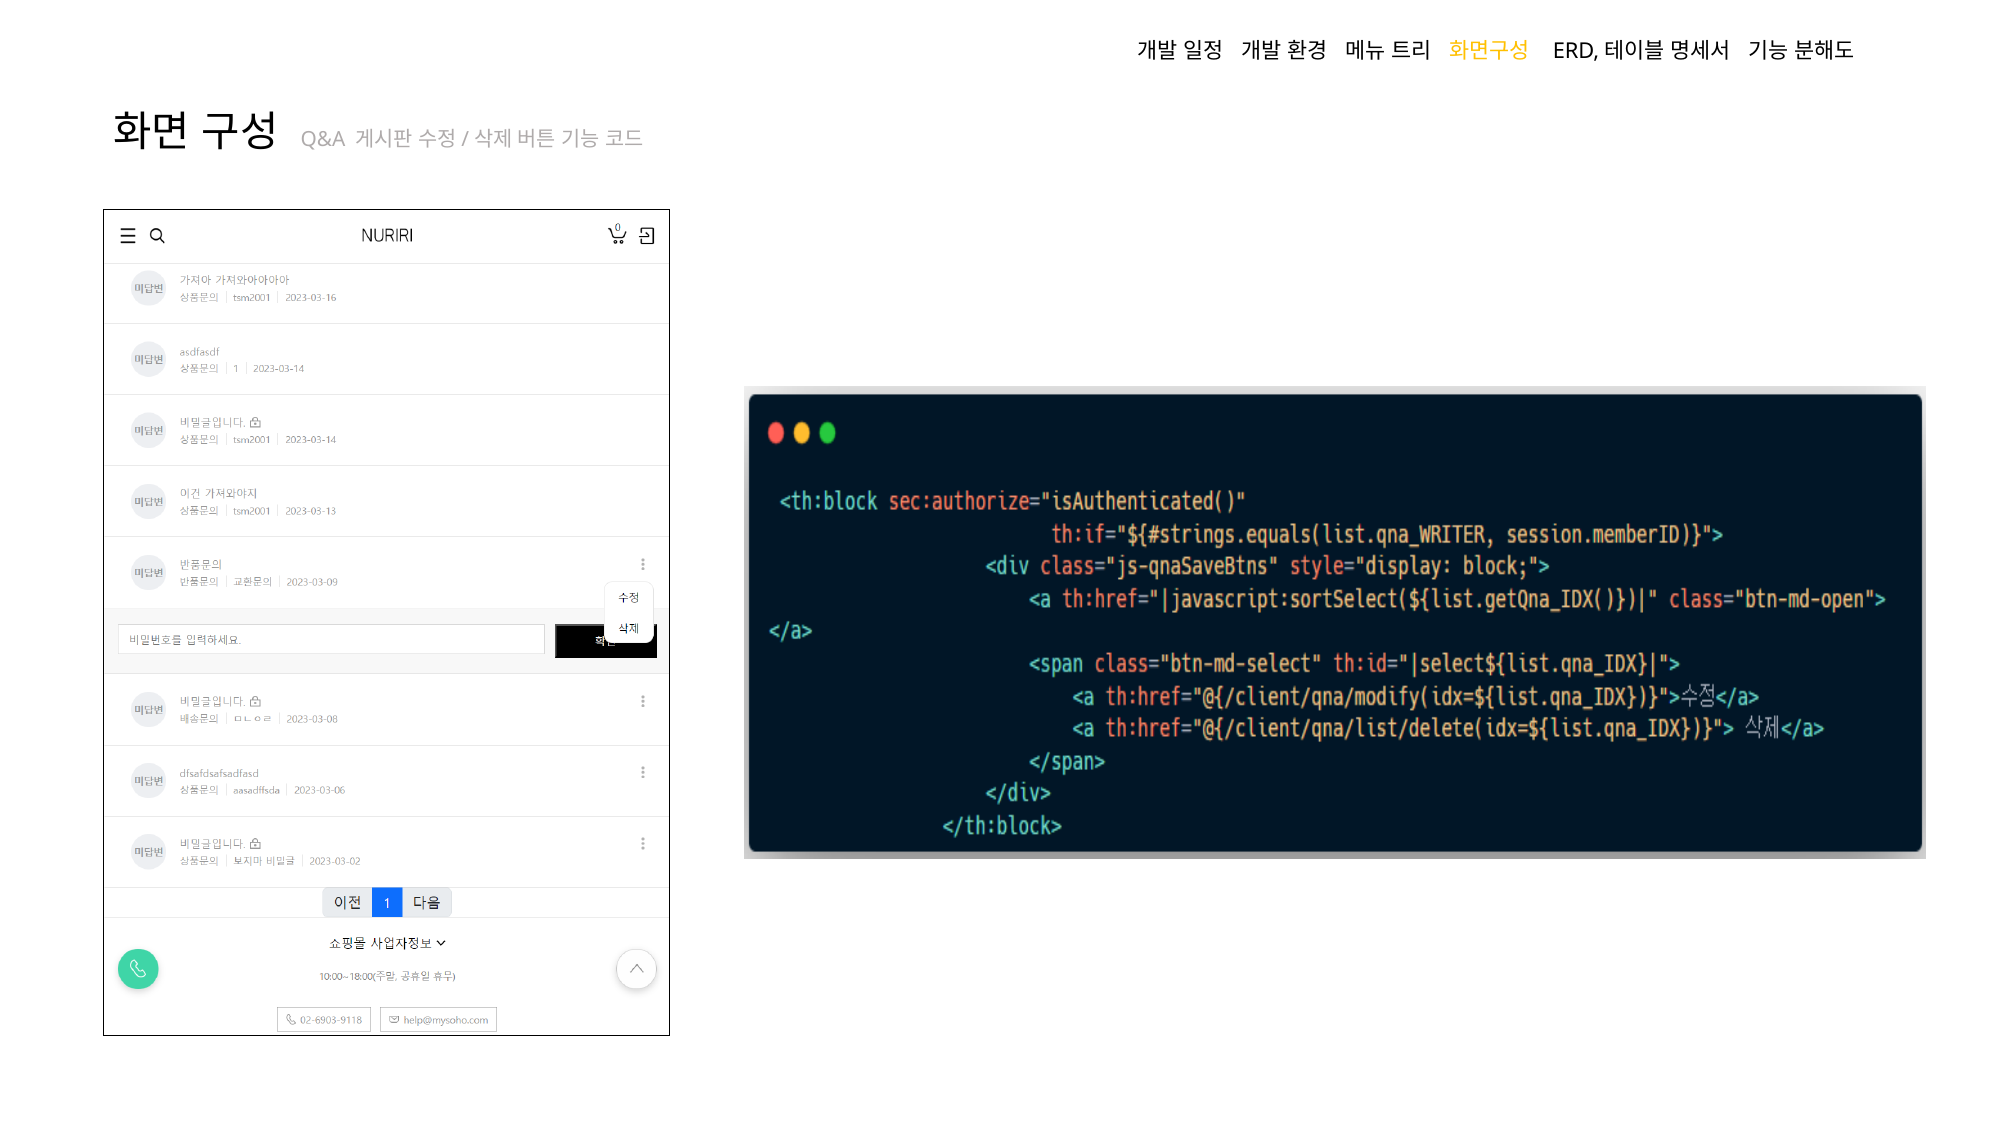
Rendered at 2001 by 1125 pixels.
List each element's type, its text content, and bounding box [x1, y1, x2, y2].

picture [744, 386, 1926, 859]
text_box 개발 일정 개발 환경 메뉴 트리 화면구성 ERD,테이블 명세서 기능 분해도 [1123, 29, 1946, 71]
picture [103, 209, 670, 1036]
text_box 화면 구성 Q&A 게시판 수정/삭제 버튼 기능 코드 [98, 71, 727, 163]
